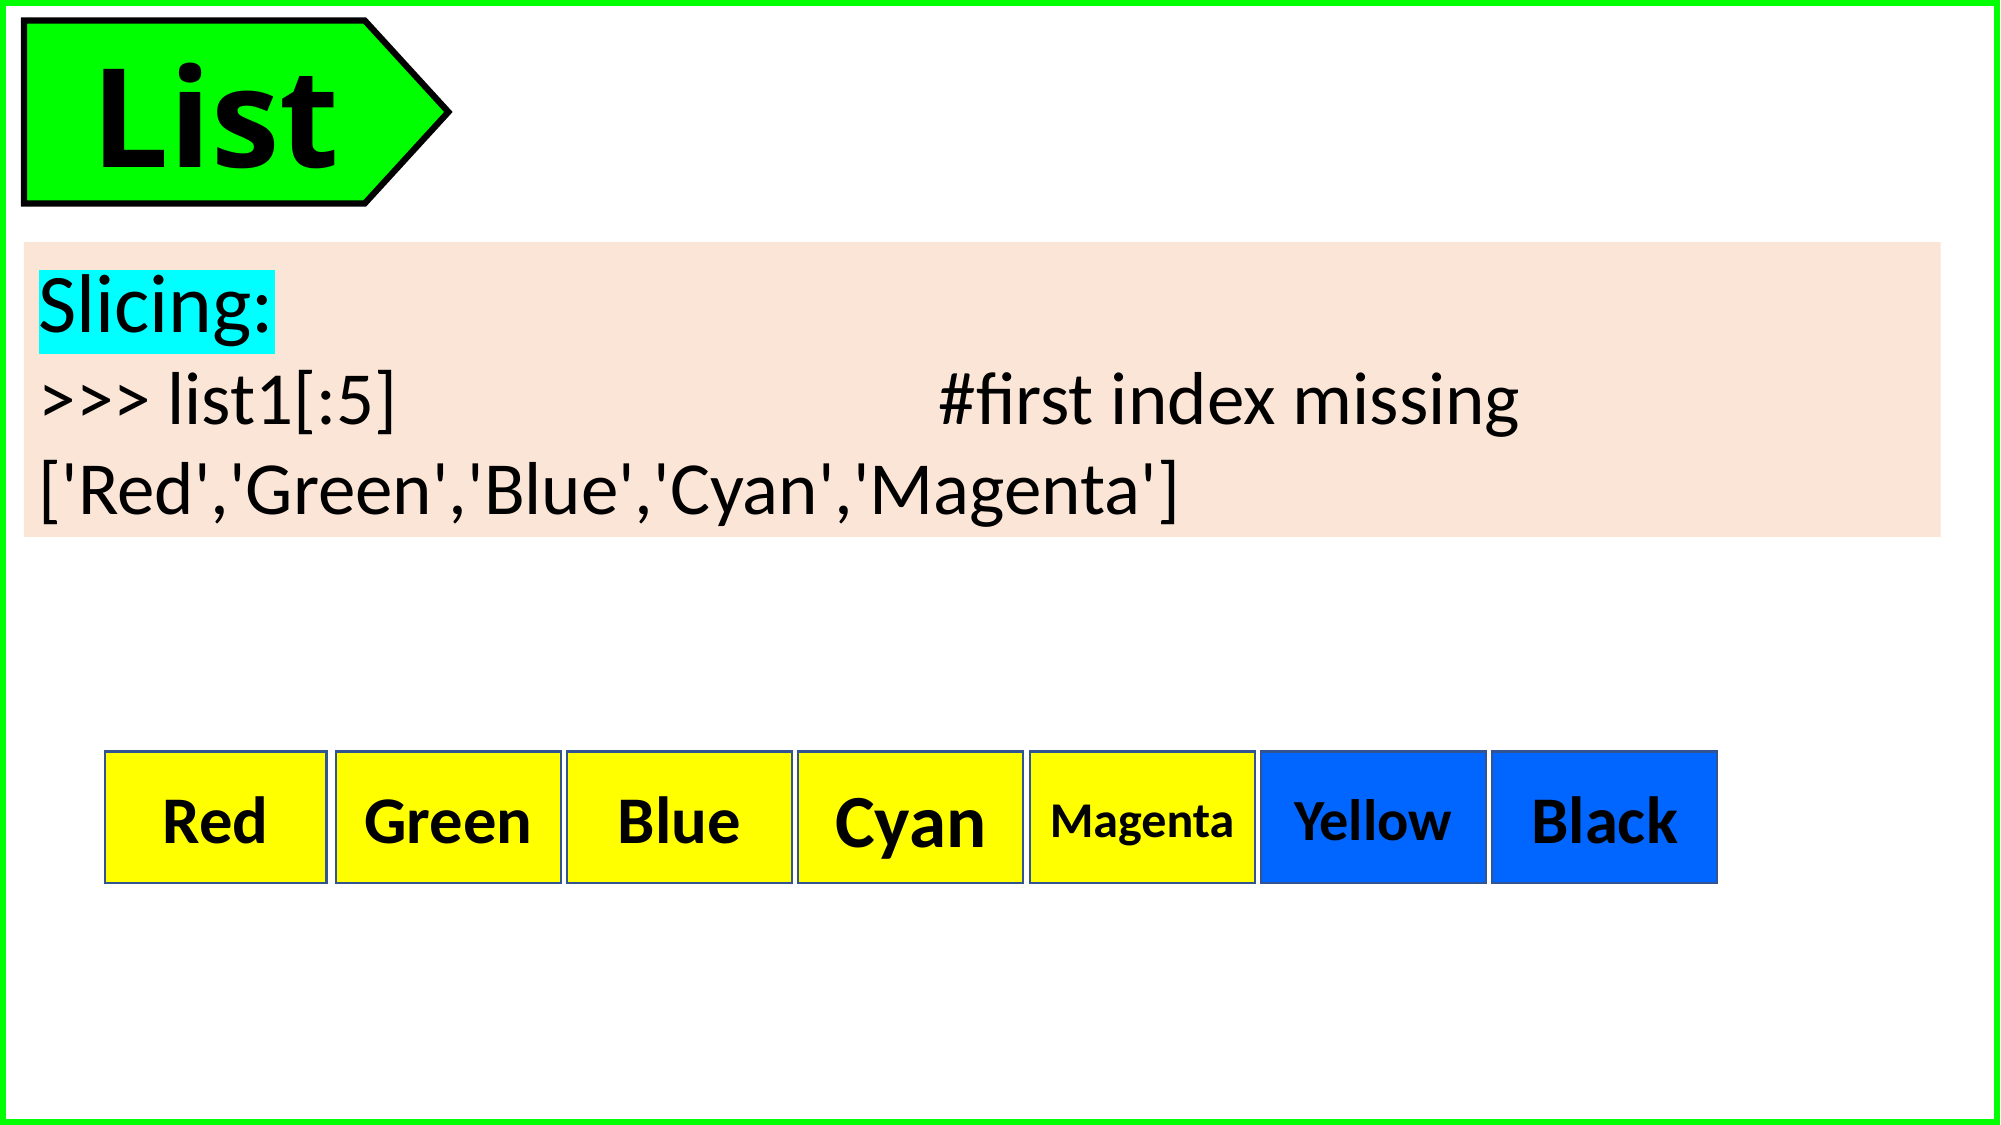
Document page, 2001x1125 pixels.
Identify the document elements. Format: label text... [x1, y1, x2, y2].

text_box Magenta [1029, 750, 1256, 884]
text_box Yellow [1260, 750, 1487, 884]
text_box Slicing: >>> list1[:5] #first index missing ['Red','Green','Blue','Cyan','Magenta'] [23, 242, 1941, 537]
text_box [0, 0, 2000, 1125]
text_box Black [1491, 750, 1718, 884]
text_box Green [335, 750, 562, 884]
text_box Blue [566, 750, 793, 884]
text_box List [22, 19, 450, 205]
text_box Red [104, 750, 328, 884]
text_box Cyan [797, 750, 1024, 884]
